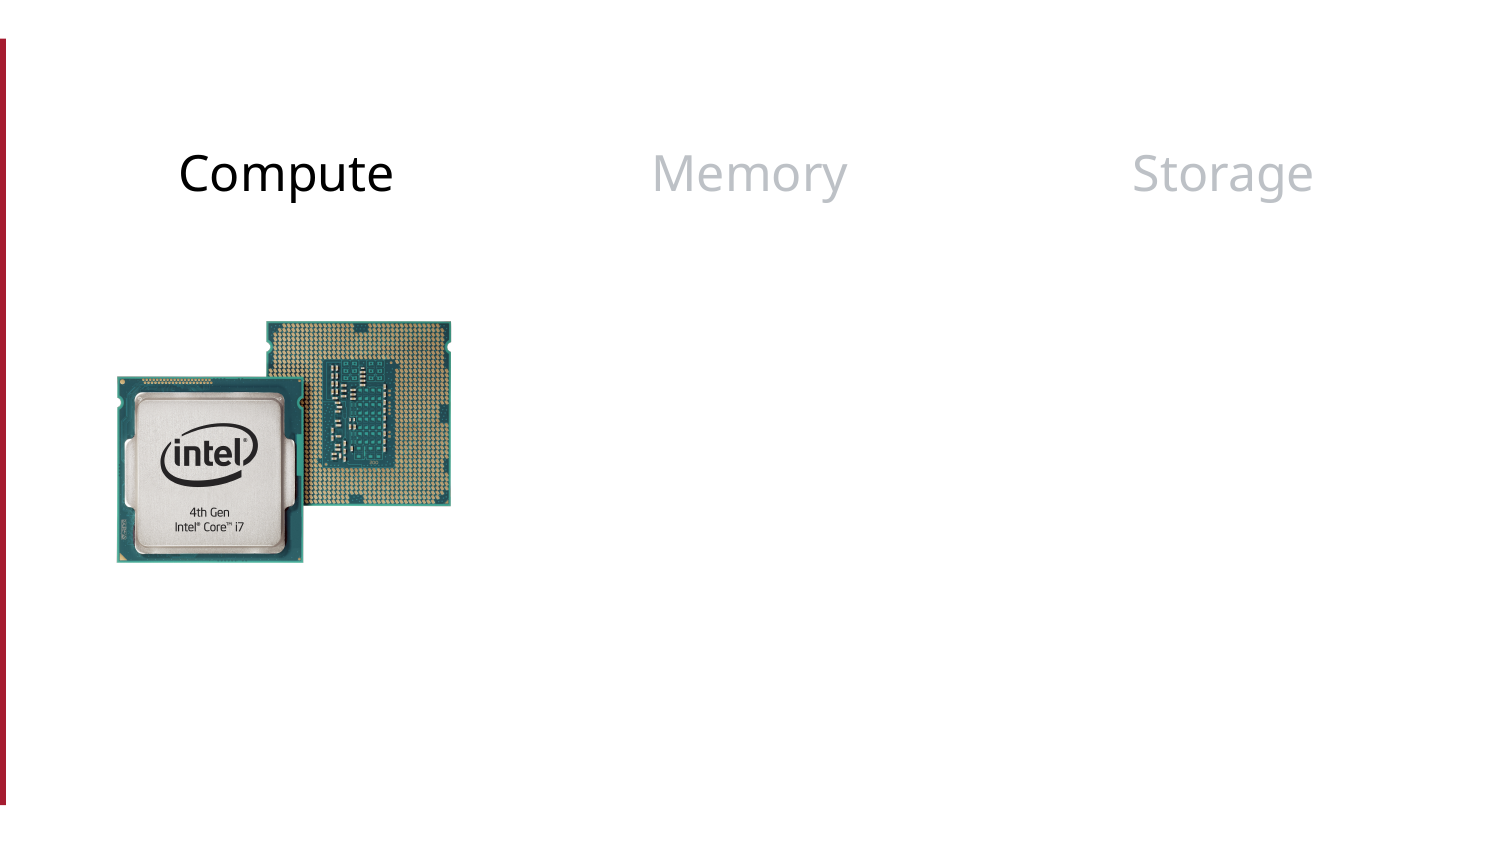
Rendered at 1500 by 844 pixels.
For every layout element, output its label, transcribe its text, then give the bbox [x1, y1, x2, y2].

picture [103, 288, 468, 596]
text_box Memory [580, 127, 920, 216]
text_box Storage [1054, 127, 1394, 216]
text_box Compute [117, 127, 457, 216]
